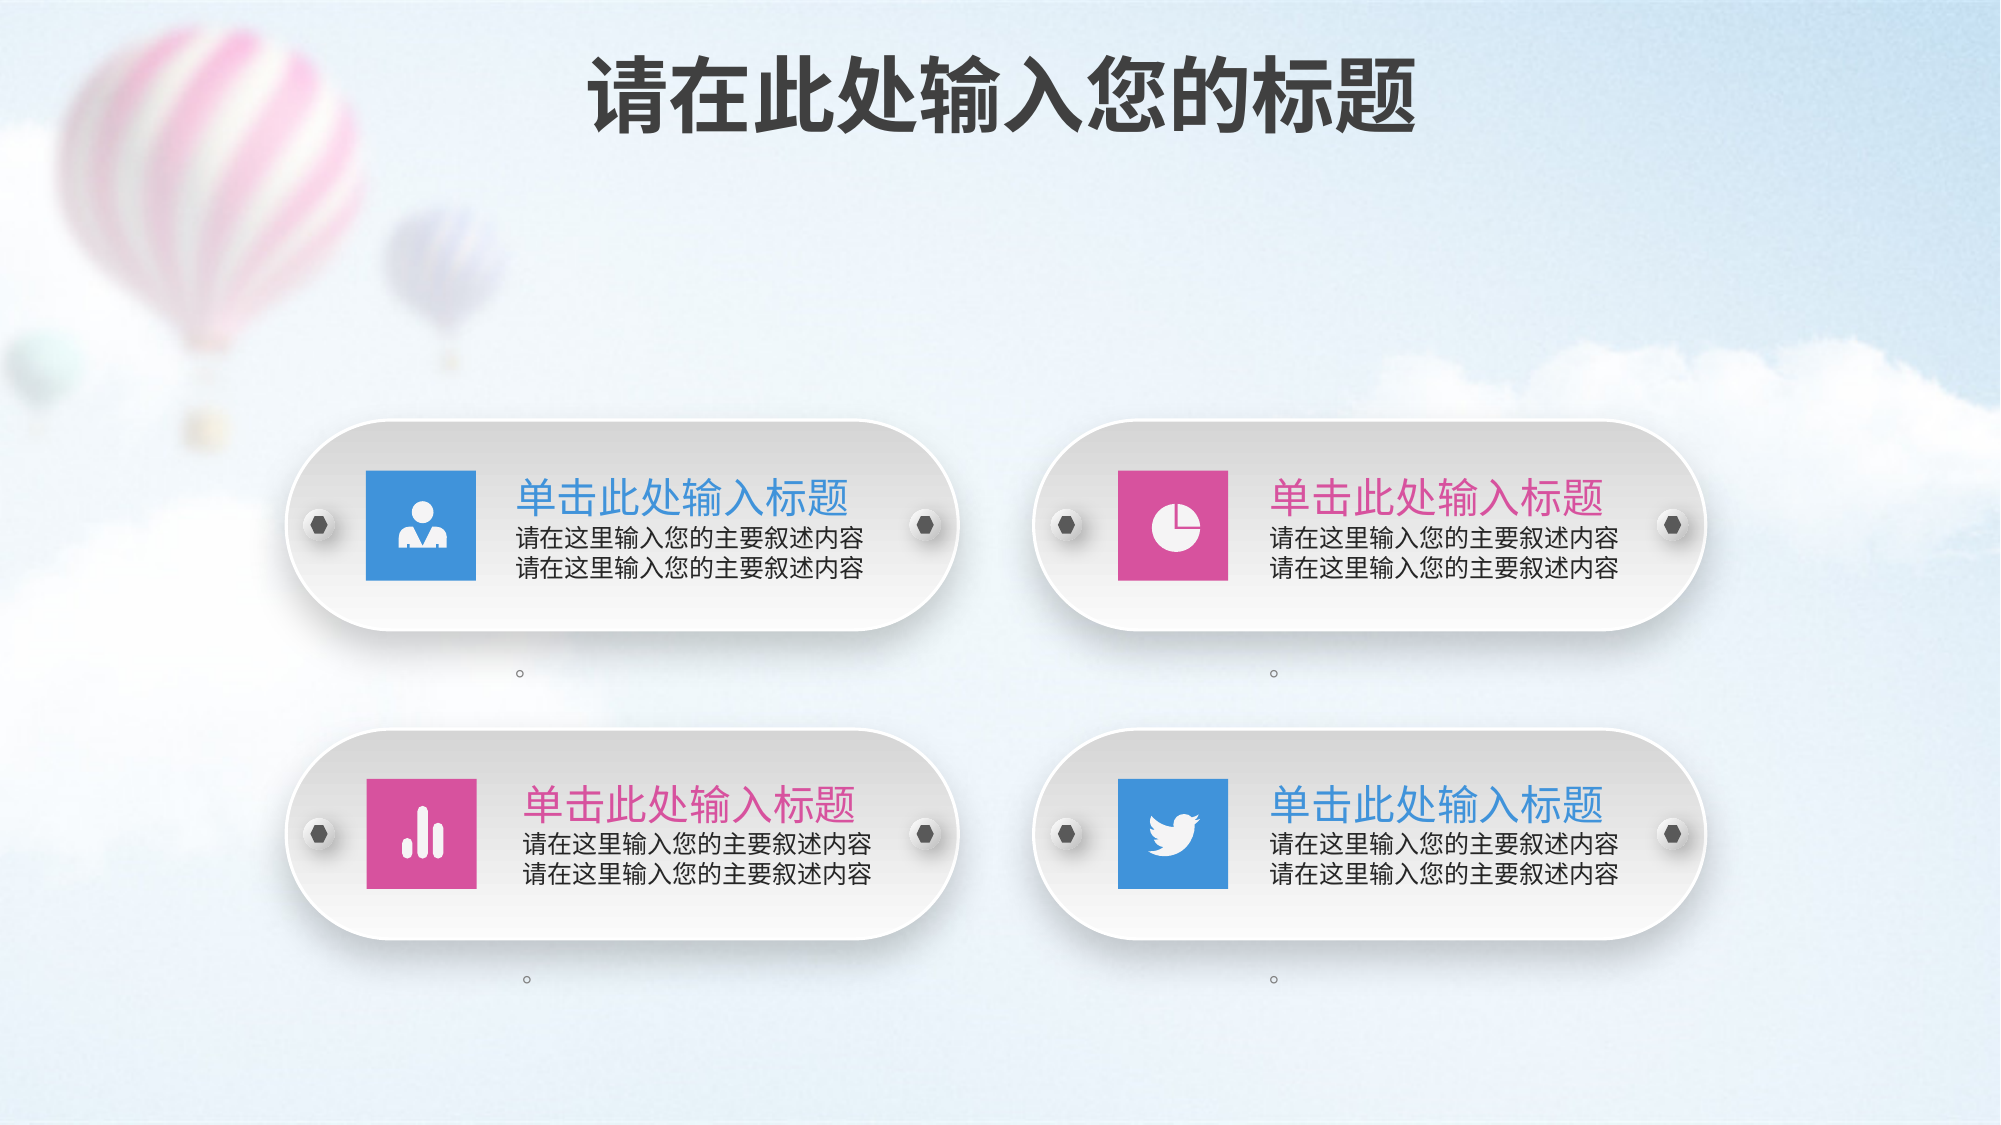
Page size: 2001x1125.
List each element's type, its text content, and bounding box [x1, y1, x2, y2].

picture [0, 0, 2001, 1125]
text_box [1033, 419, 1706, 698]
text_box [286, 750, 959, 1005]
text_box 请在此处输入您的标题 [571, 35, 1434, 151]
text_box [286, 419, 959, 750]
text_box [1033, 728, 1706, 1005]
